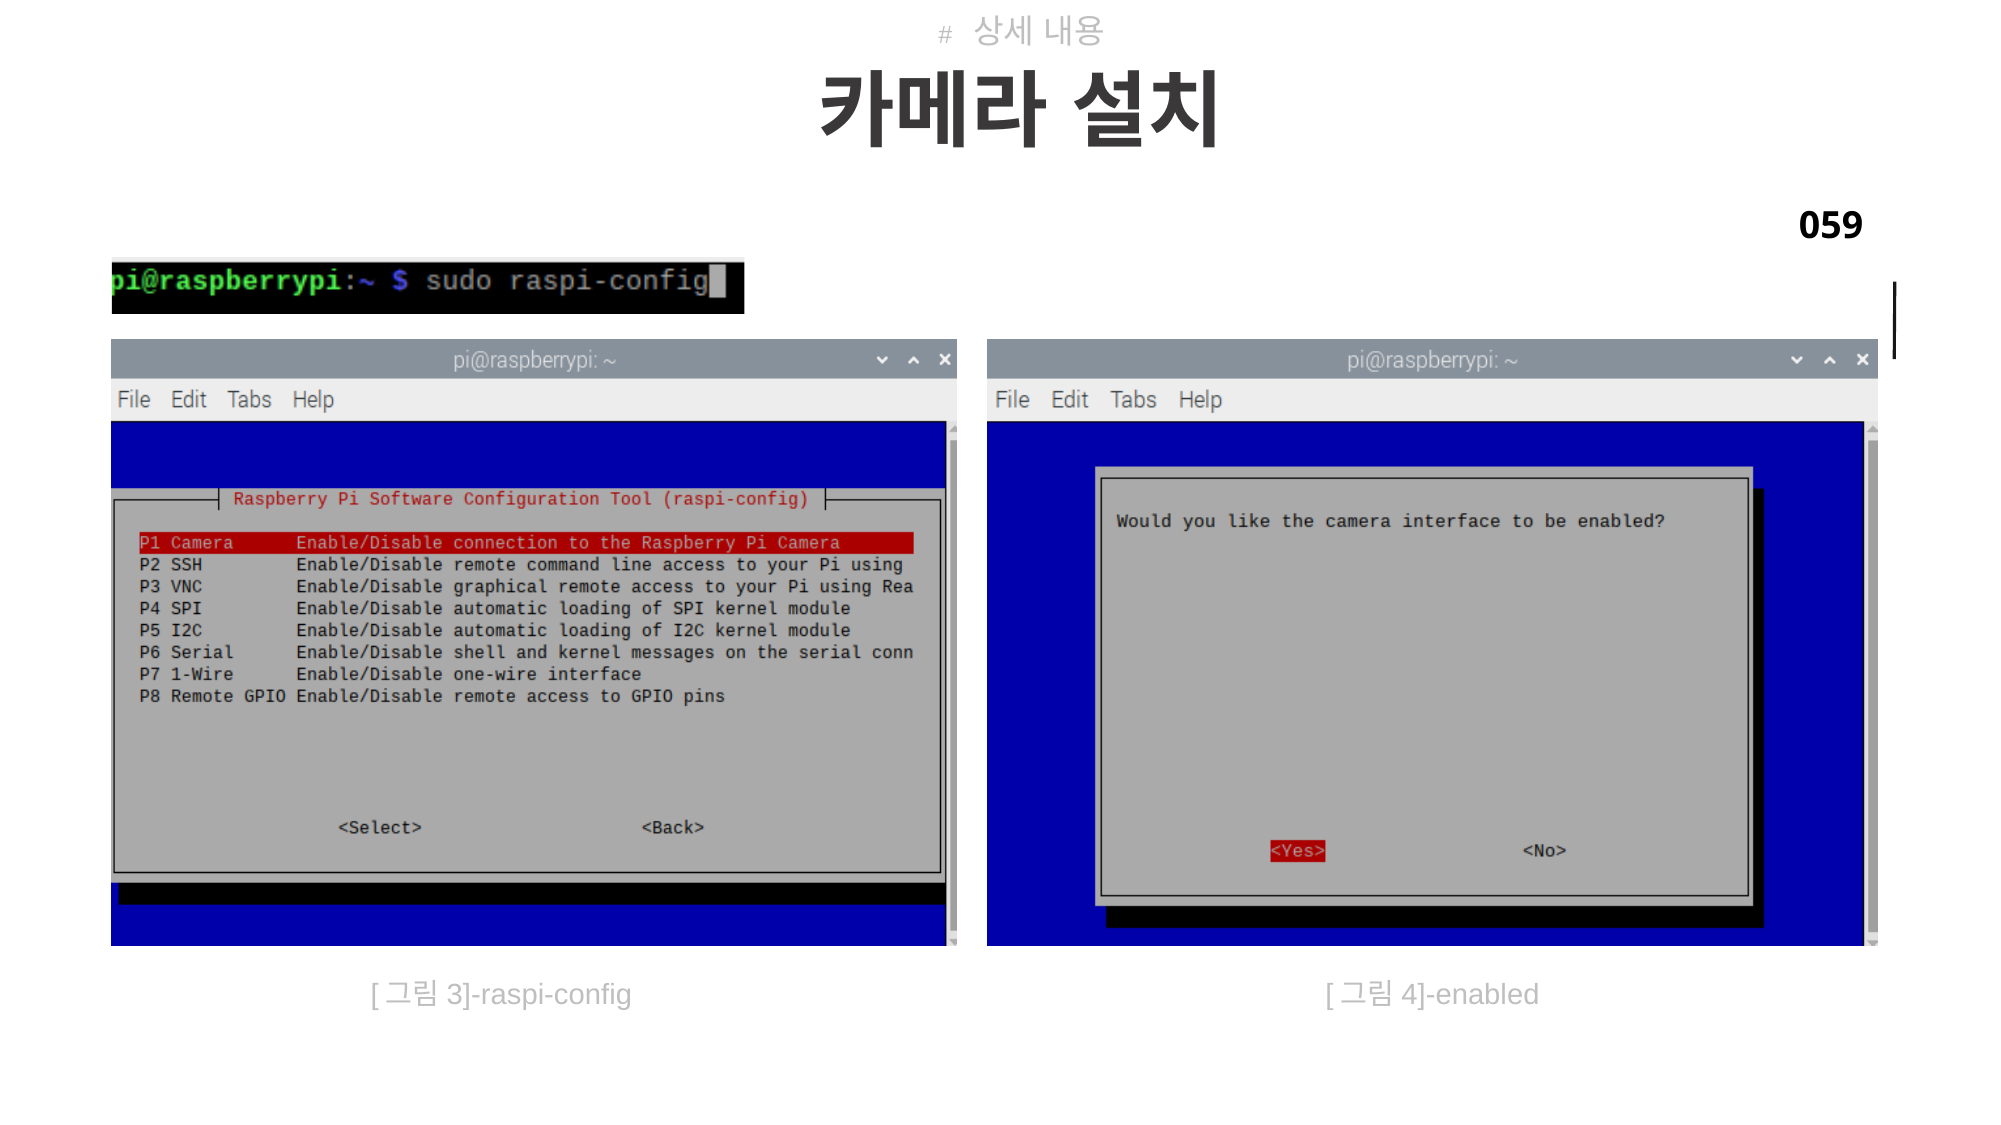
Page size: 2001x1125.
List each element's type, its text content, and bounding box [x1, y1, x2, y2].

text_box [그림3]-raspi-config [177, 957, 826, 1020]
picture [111, 256, 745, 314]
text_box 카메라 설치 [370, 61, 1672, 196]
picture [987, 339, 1878, 946]
text_box # 상세 내용 [696, 0, 1346, 62]
text_box [그림4]-enabled [1108, 957, 1757, 1020]
picture [111, 339, 957, 946]
